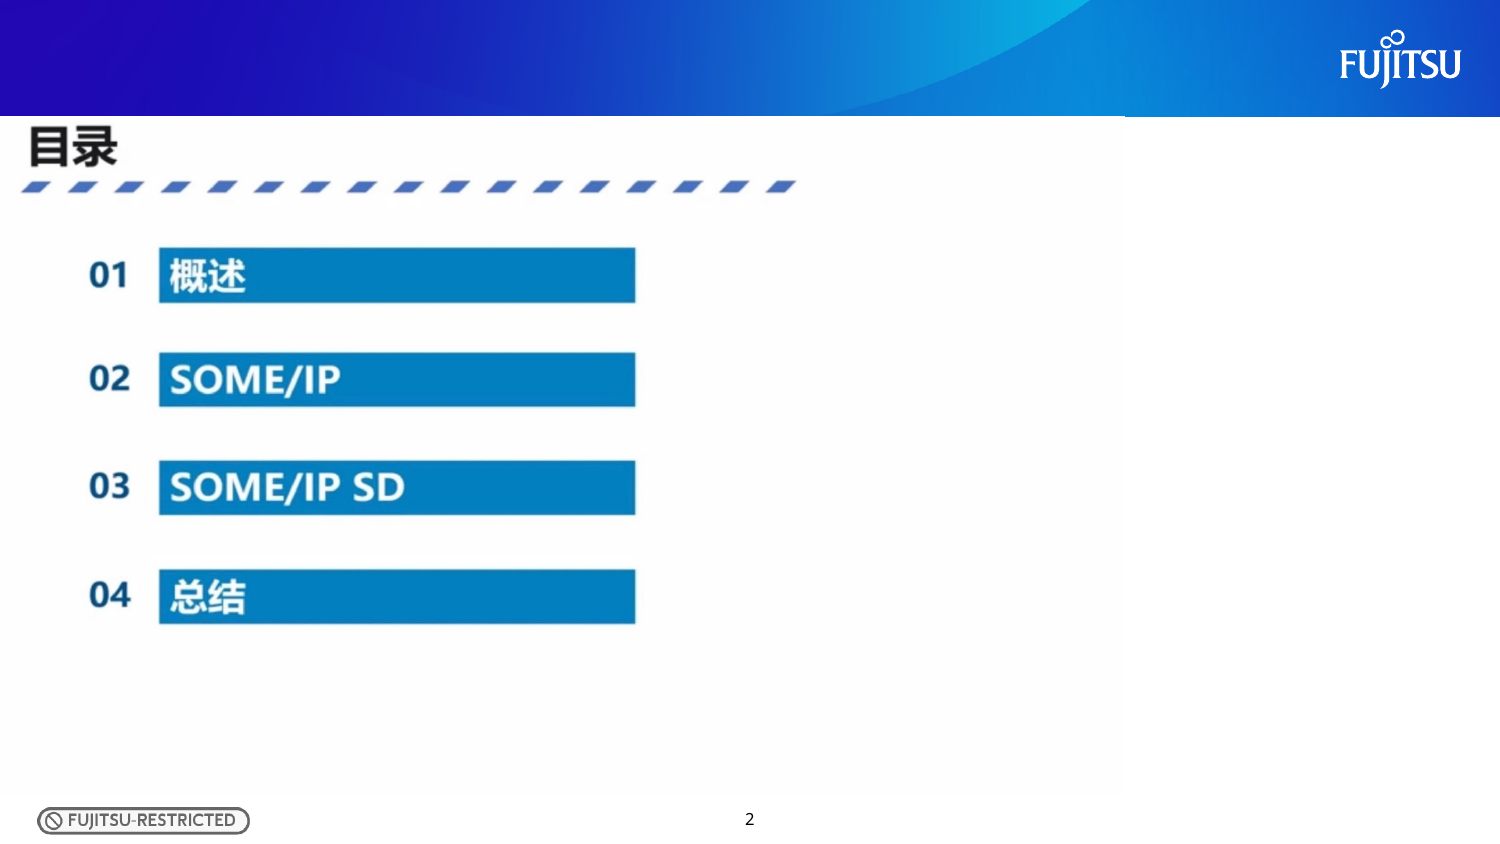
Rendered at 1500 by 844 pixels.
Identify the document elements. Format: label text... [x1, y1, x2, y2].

picture [37, 807, 250, 835]
slide_number 2 [705, 810, 795, 831]
picture [0, 0, 1206, 796]
